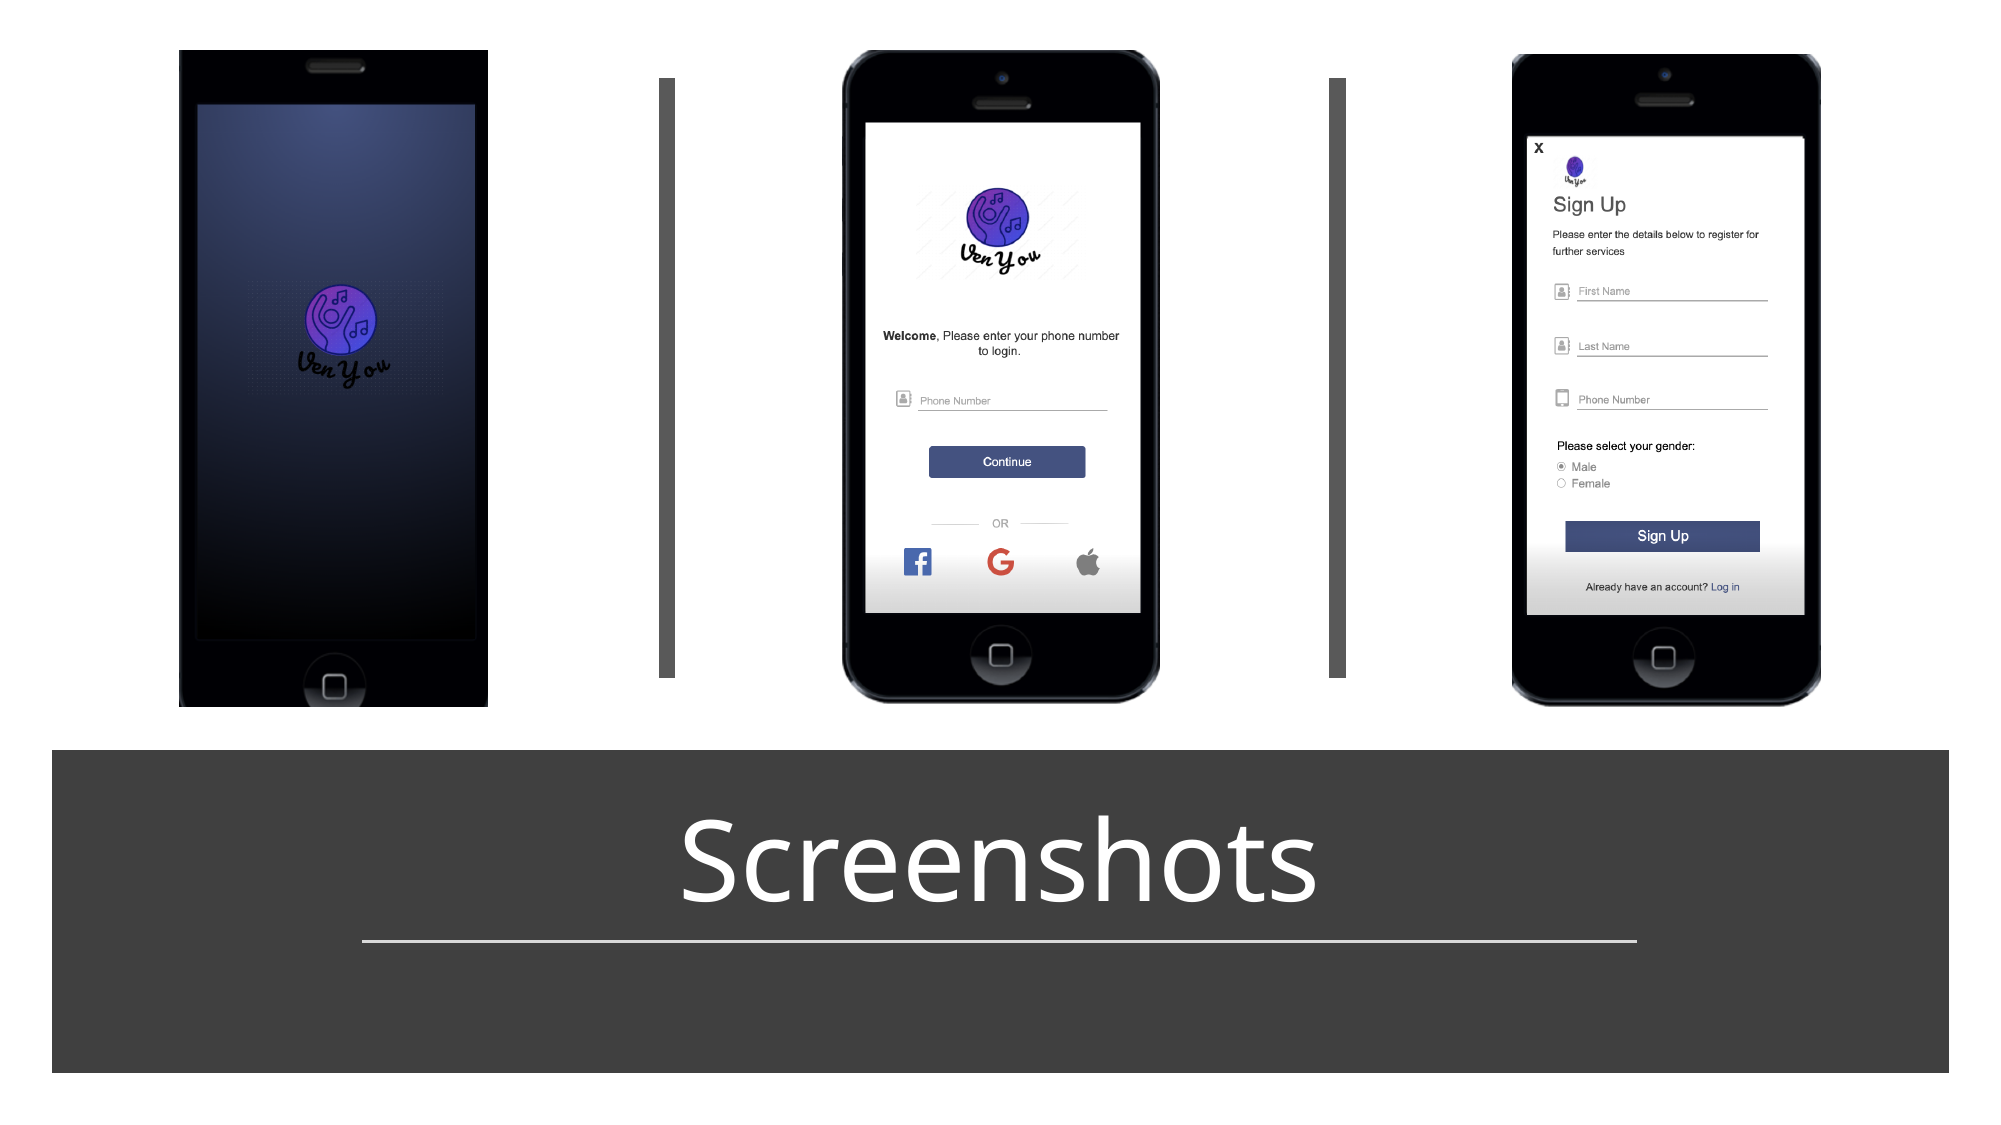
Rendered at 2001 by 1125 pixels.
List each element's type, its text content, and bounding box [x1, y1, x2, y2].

picture [1512, 54, 1821, 710]
title Screenshots [86, 780, 1914, 933]
picture [842, 50, 1160, 707]
text_box [61, 759, 1939, 1064]
picture [179, 50, 488, 707]
